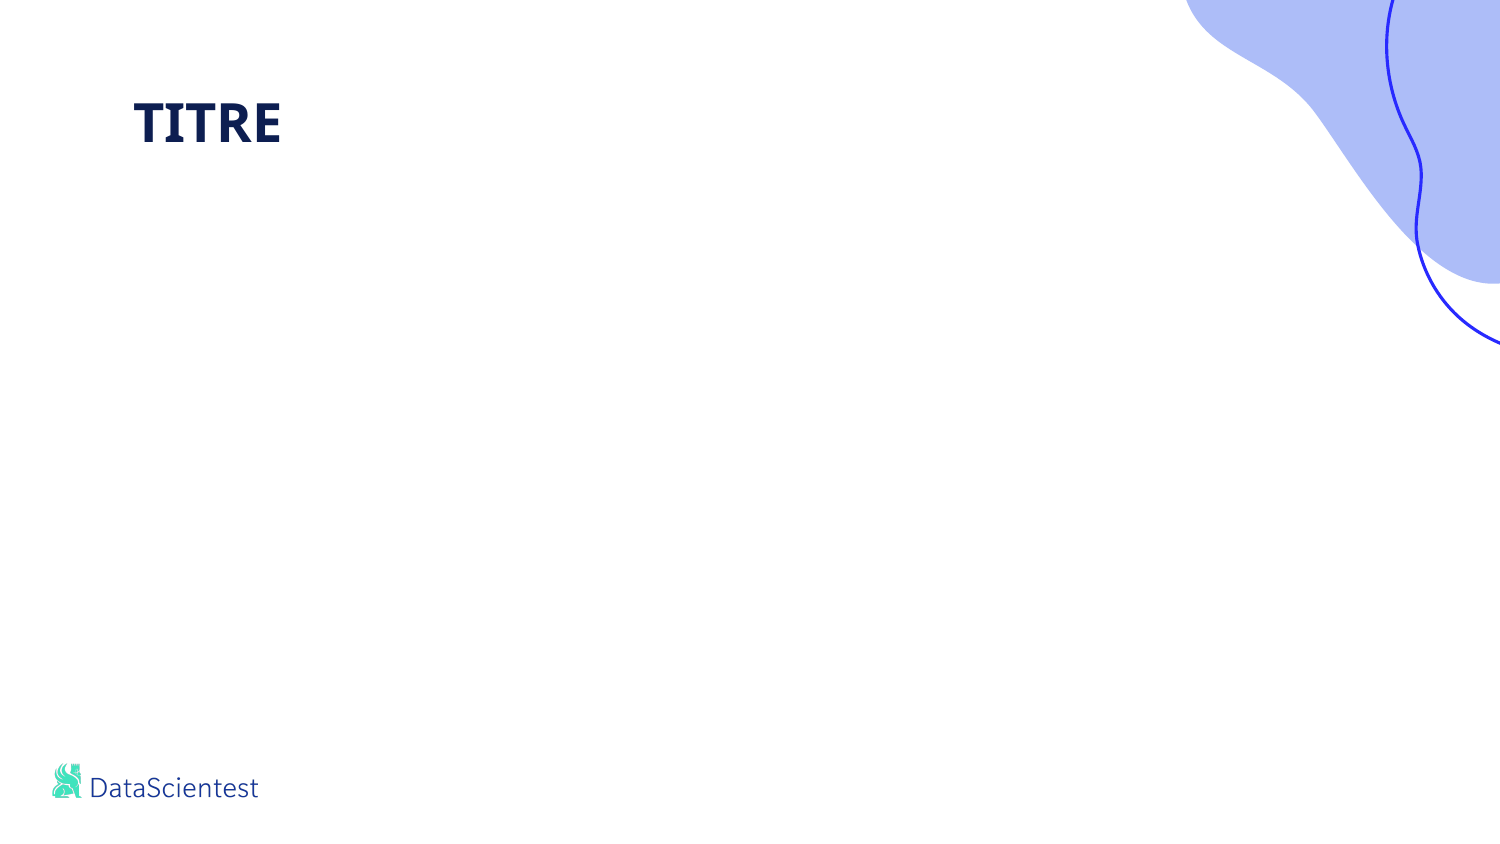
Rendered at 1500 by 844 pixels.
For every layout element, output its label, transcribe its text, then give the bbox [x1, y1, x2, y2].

picture [52, 763, 258, 798]
title TITRE [118, 72, 1089, 174]
